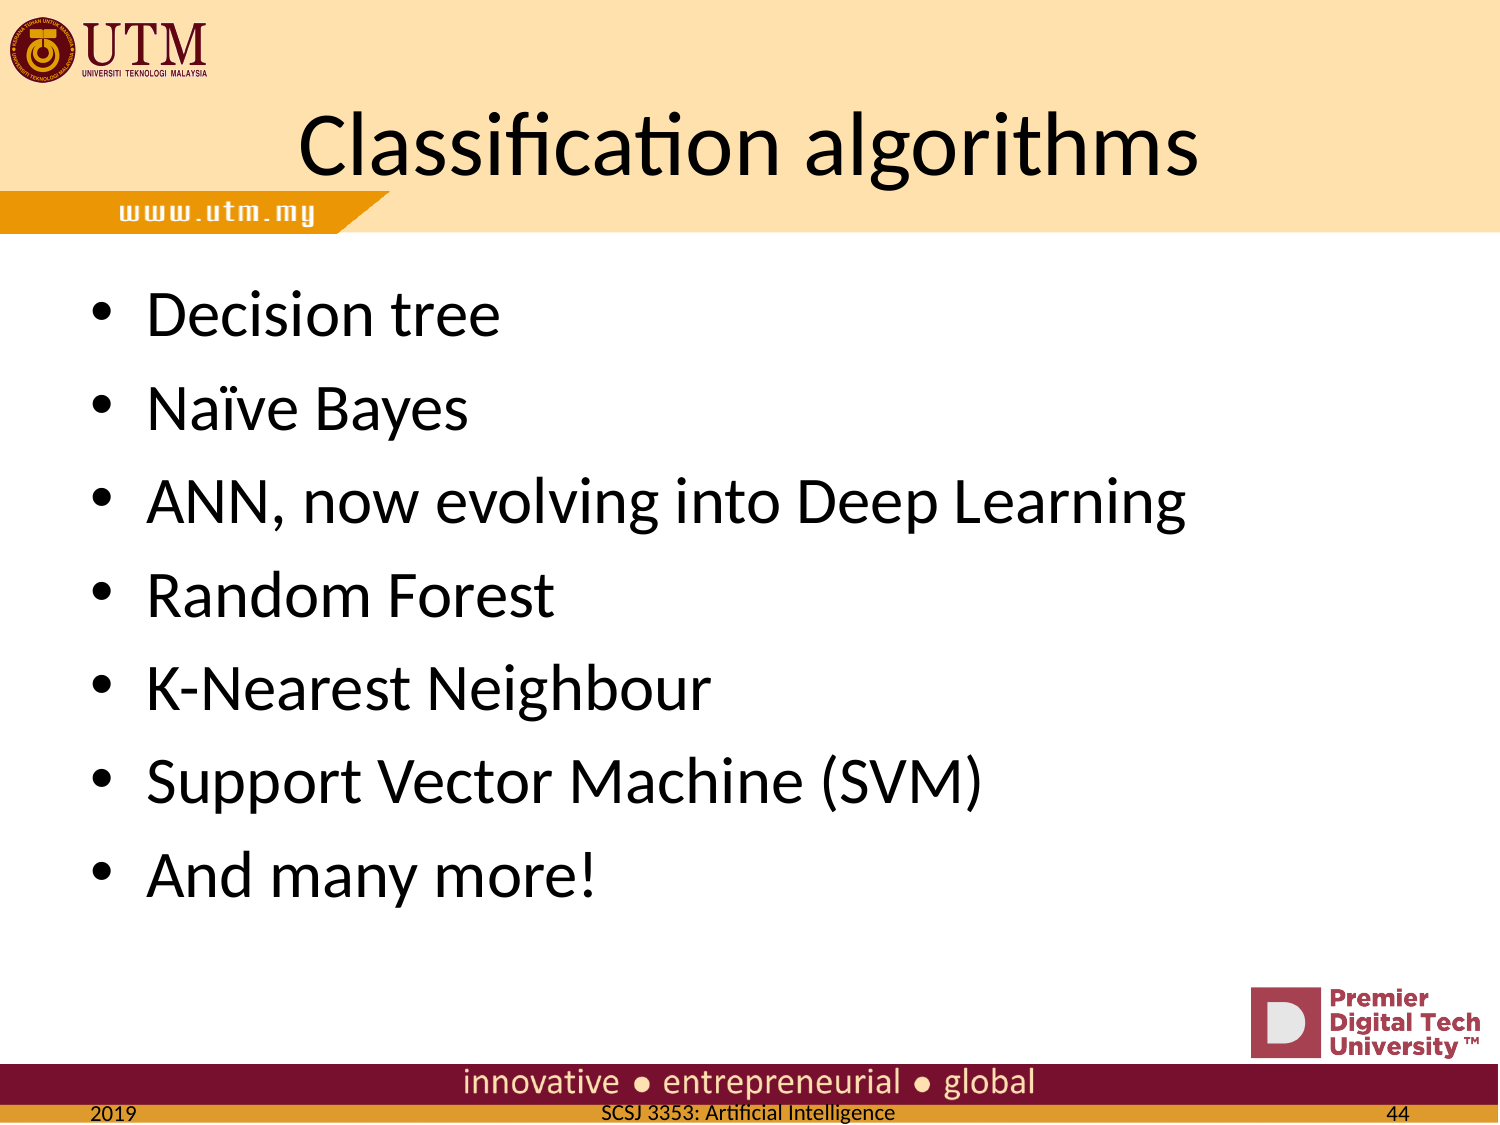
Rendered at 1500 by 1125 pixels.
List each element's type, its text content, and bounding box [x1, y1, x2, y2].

slide_number 44 [1074, 1082, 1425, 1125]
picture [0, 1064, 1498, 1123]
list Decision tree Naïve Bayes ANN, now evolving into Deep Learning Random Forest K-Nearest Neighbour Support Vector Machine (SVM) And many more! [75, 262, 1425, 1005]
footer SCSJ 3353: Artificial Intelligence [405, 1086, 1074, 1125]
picture [1251, 987, 1480, 1059]
title Classification algorithms [75, 45, 1425, 233]
picture [10, 17, 207, 83]
picture [0, 191, 390, 234]
slide_number 2019 [75, 1082, 425, 1125]
